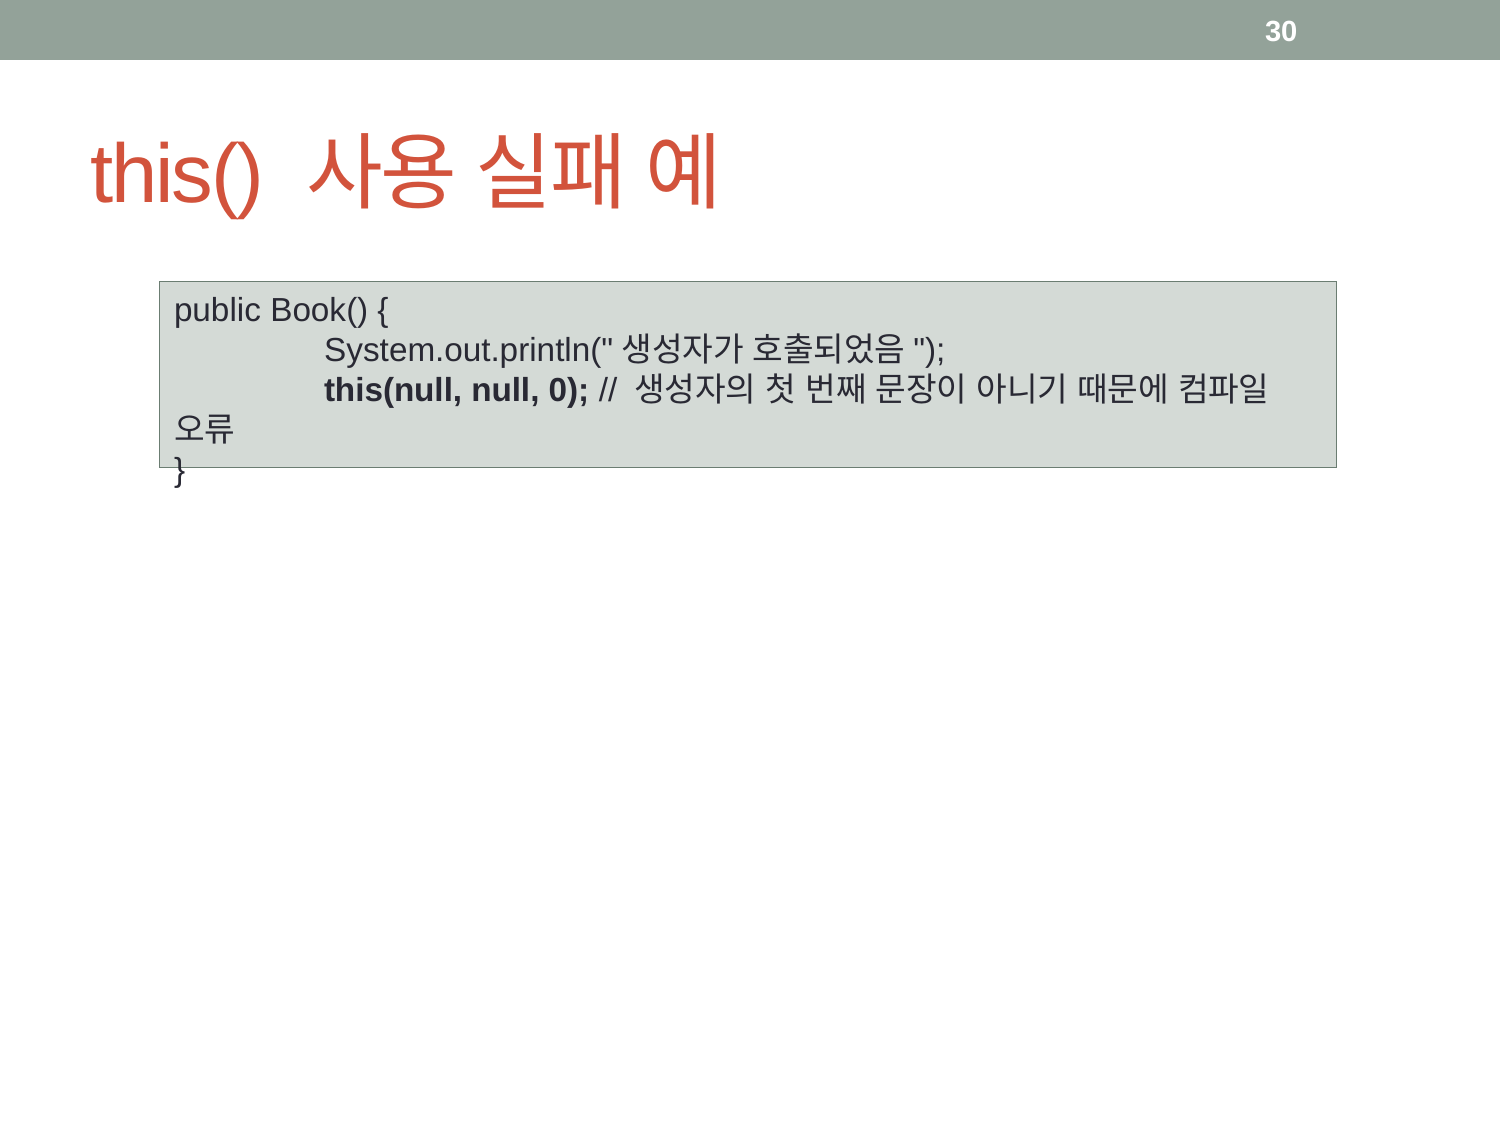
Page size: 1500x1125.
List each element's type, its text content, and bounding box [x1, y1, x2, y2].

slide_number 30 [1250, 3, 1425, 57]
title this() 사용 실패 예 [75, 87, 1425, 250]
text_box public Book() { System.out.println("생성자가 호출되었음"); this(null, null, 0); // 생성자의 첫 번째 문장이 아니기 때문에 컴파일 오류 } [159, 281, 1337, 468]
